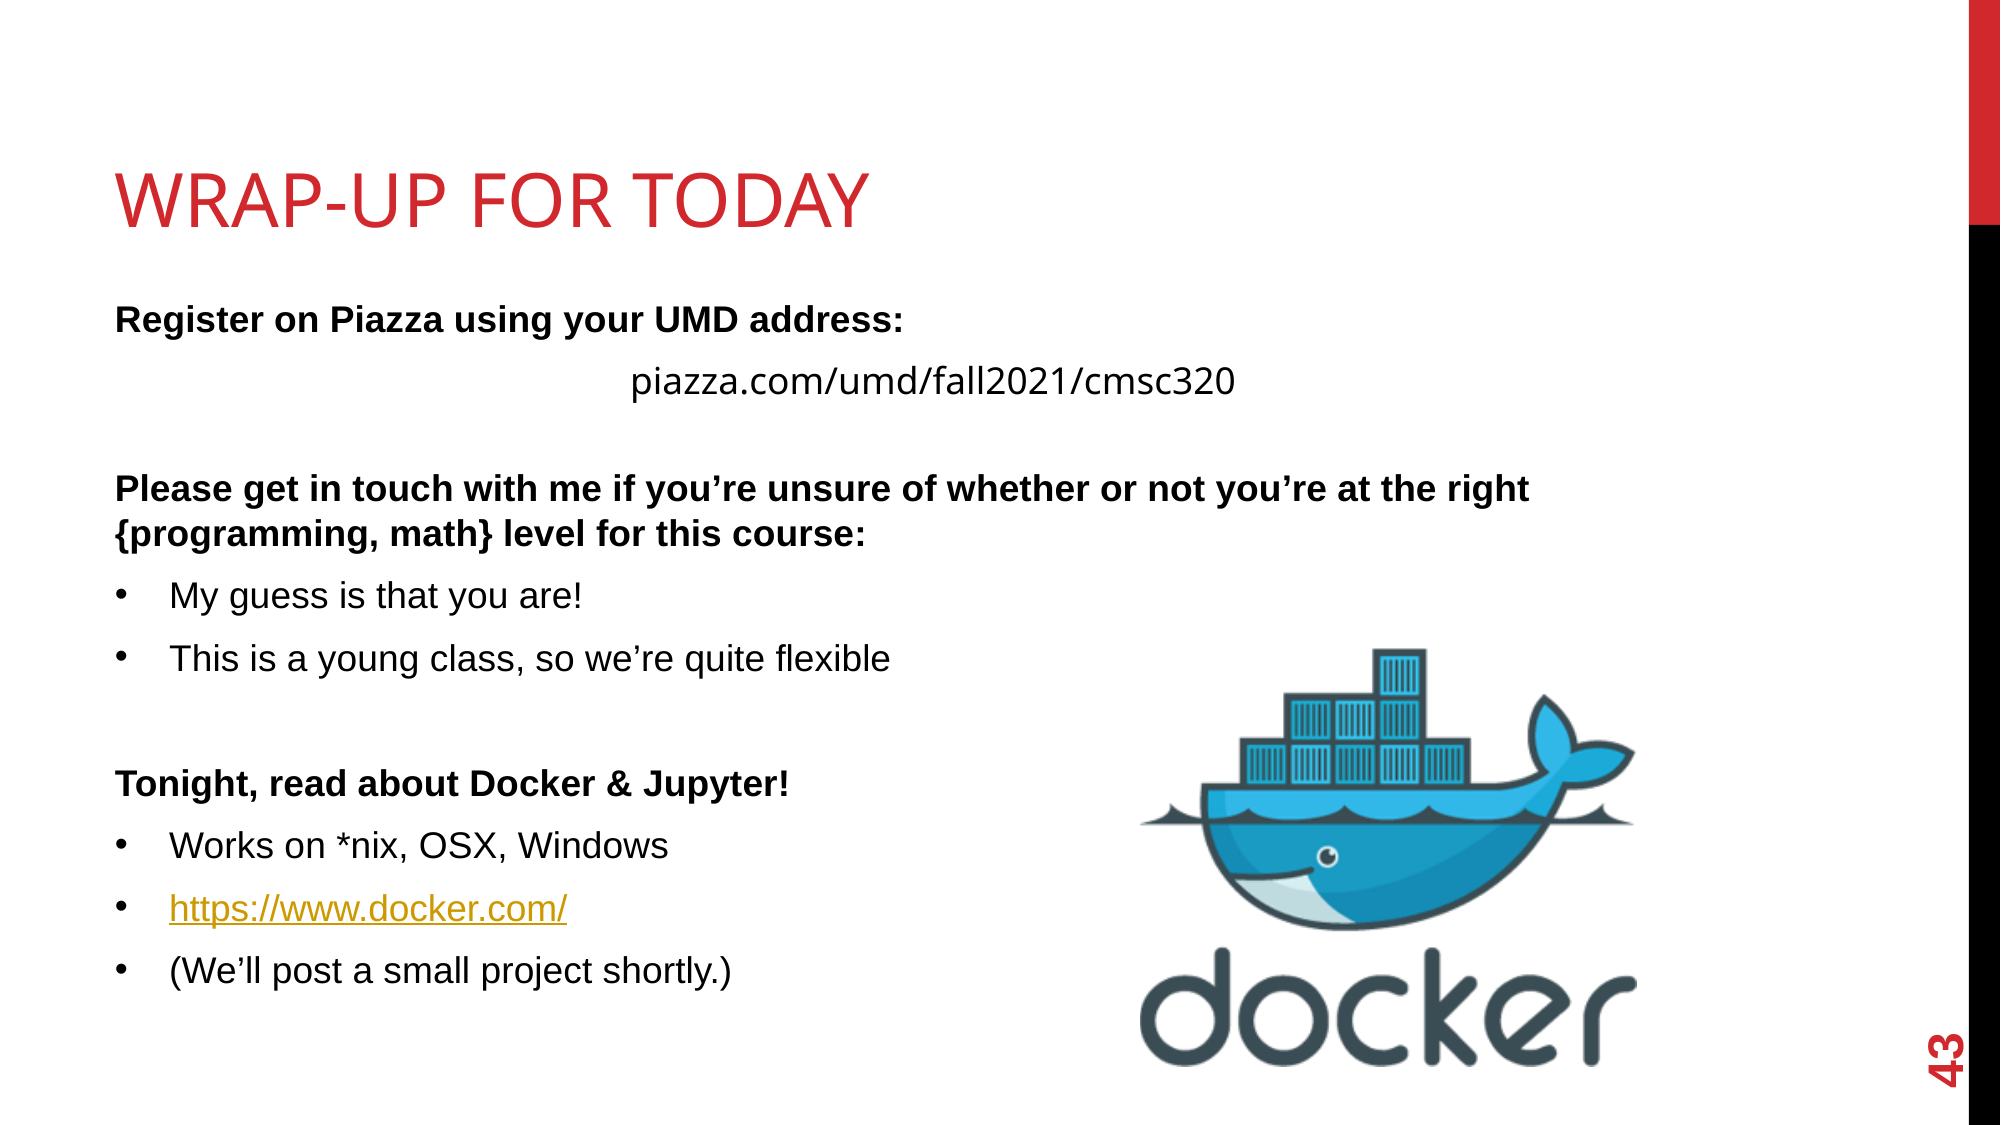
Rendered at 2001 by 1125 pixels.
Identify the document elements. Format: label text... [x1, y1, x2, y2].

slide_number ‹#› [1903, 887, 1984, 1104]
picture [1139, 648, 1637, 1067]
list Register on Piazza using your UMD address: piazza.com/umd/fall2021/cmsc320 Please get in touch with me if you’re unsure of whether or not you’re at the right {programming, math} level for this course: My guess is that you are! This is a young class, so we’re quite flexible Tonight, read about Docker & Jupyter! Works on *nix, OSX, Windows https://www.docker.com/ (We’ll post a small project shortly.) [99, 287, 1767, 1005]
title WRAP-UP FOR TODAY [99, 25, 1367, 250]
